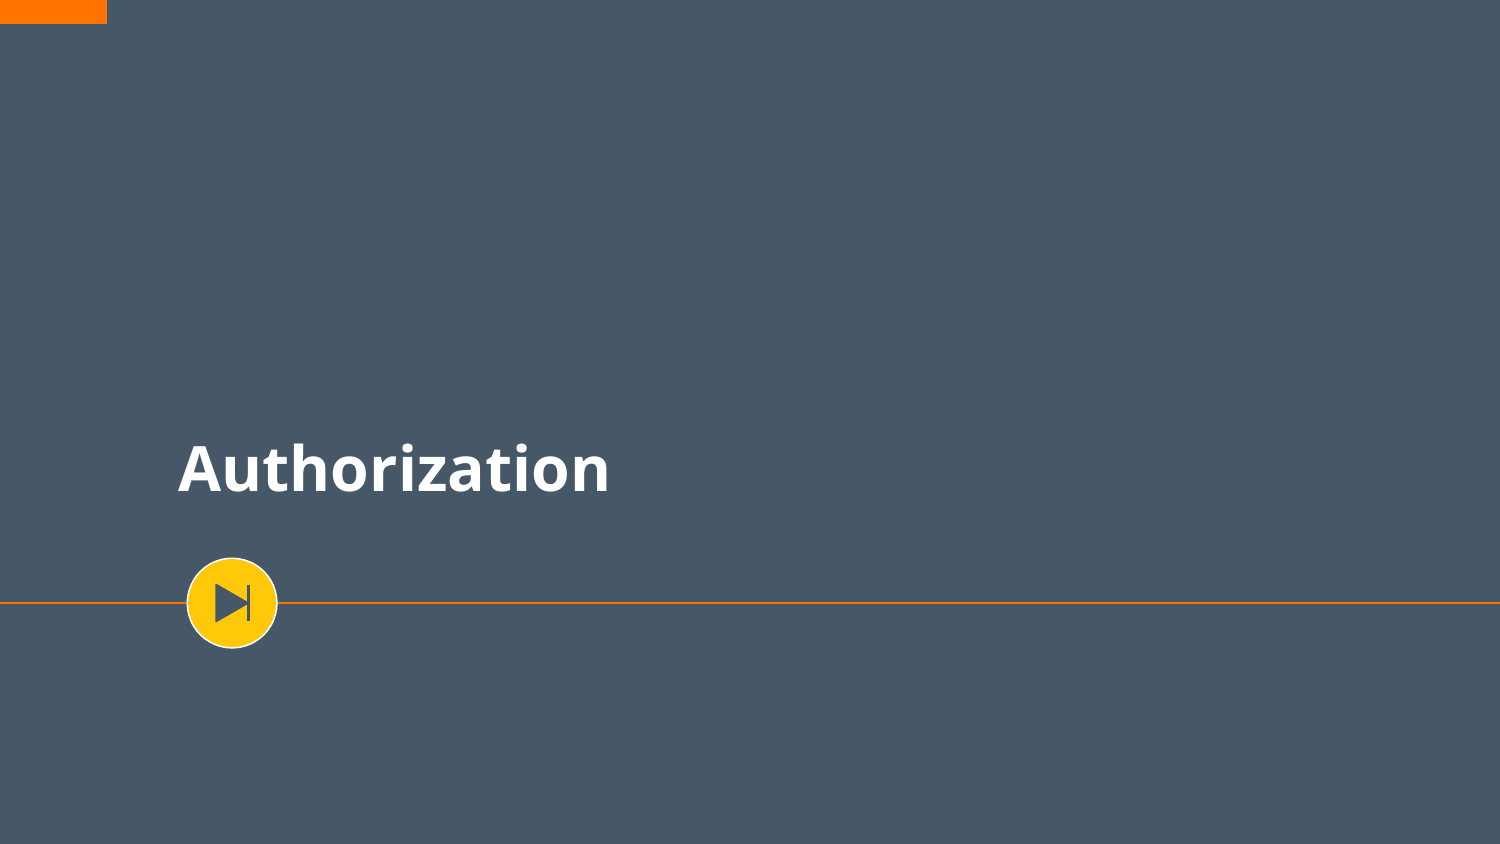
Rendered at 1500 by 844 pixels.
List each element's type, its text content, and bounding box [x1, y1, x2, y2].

title Authorization [163, 328, 1327, 519]
